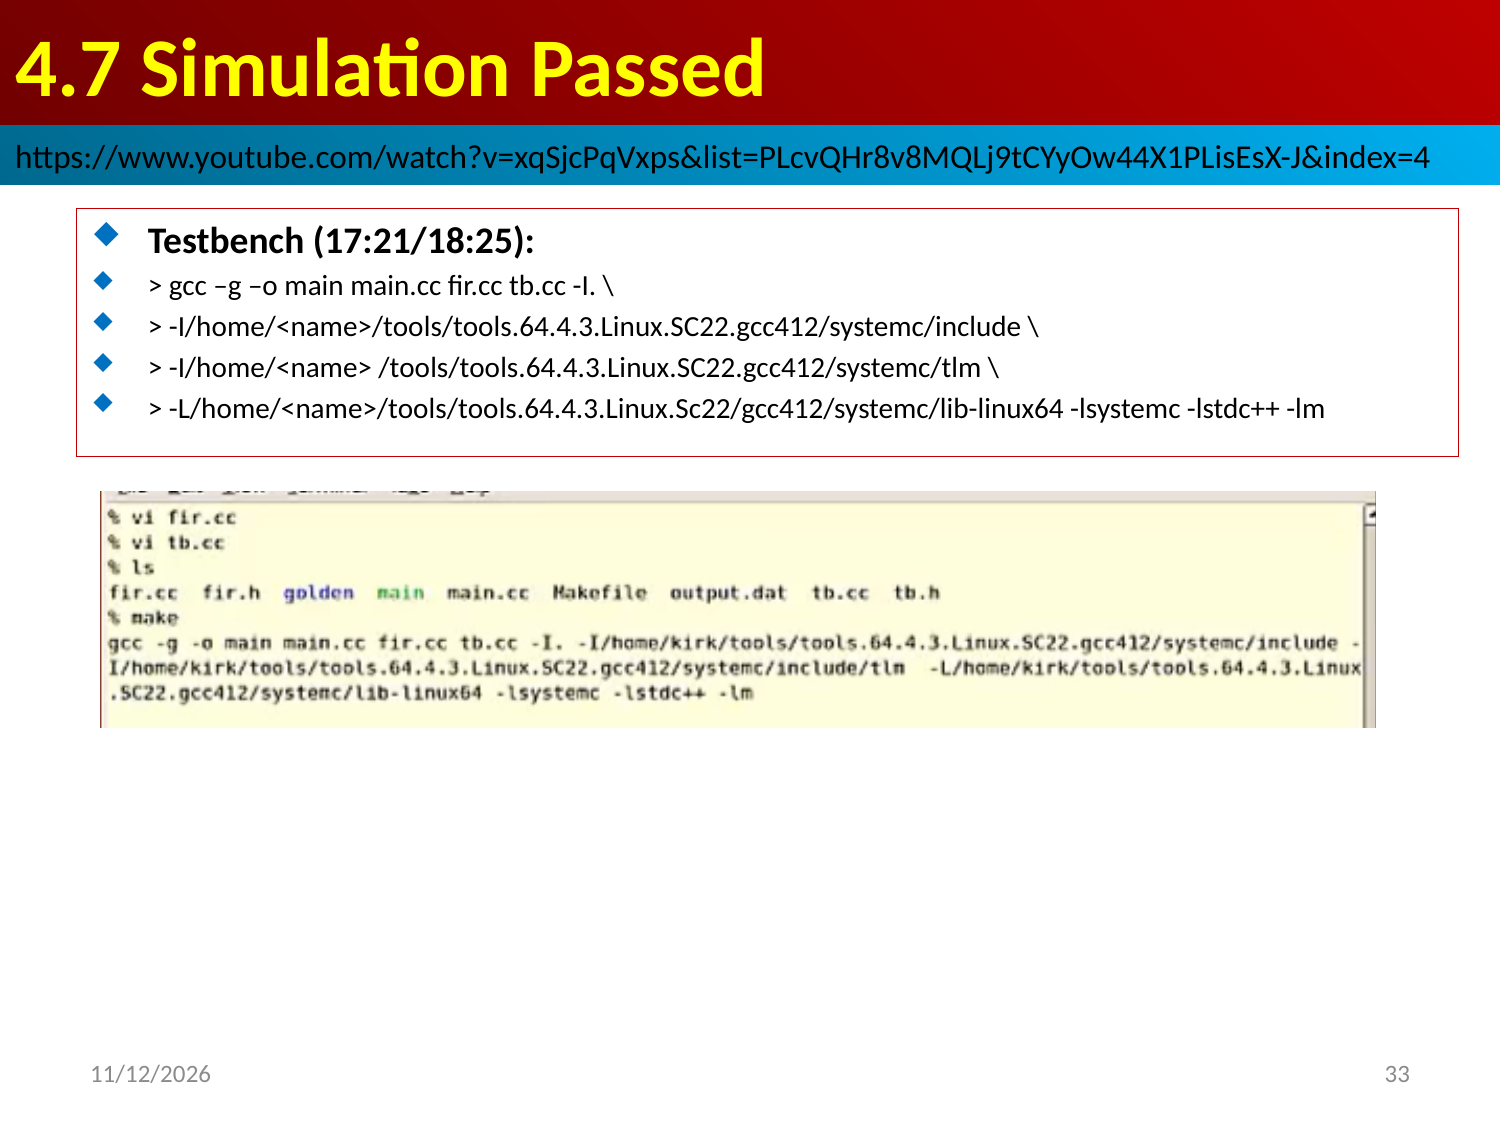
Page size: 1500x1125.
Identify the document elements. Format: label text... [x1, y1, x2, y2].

subtitle Testbench (17:21/18:25): > gcc –g –o main main.cc fir.cc tb.cc -I. \ > -I/home/<name>/tools/tools.64.4.3.Linux.SC22.gcc412/systemc/include \ > -I/home/<name> /tools/tools.64.4.3.Linux.SC22.gcc412/systemc/tlm \ > -L/home/<name>/tools/tools.64.4.3.Linux.Sc22/gcc412/systemc/lib-linux64 -lsystemc -lstdc++ -lm [76, 208, 1459, 457]
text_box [100, 491, 1376, 729]
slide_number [75, 1042, 425, 1103]
slide_number 33 [1074, 1042, 1425, 1103]
text_box https://www.youtube.com/watch?v=xqSjcPqVxps&list=PLcvQHr8v8MQLj9tCYyOw44X1PLisEsX-J&index=4 [0, 125, 1500, 185]
title 4.7 Simulation Passed [0, 0, 1500, 125]
